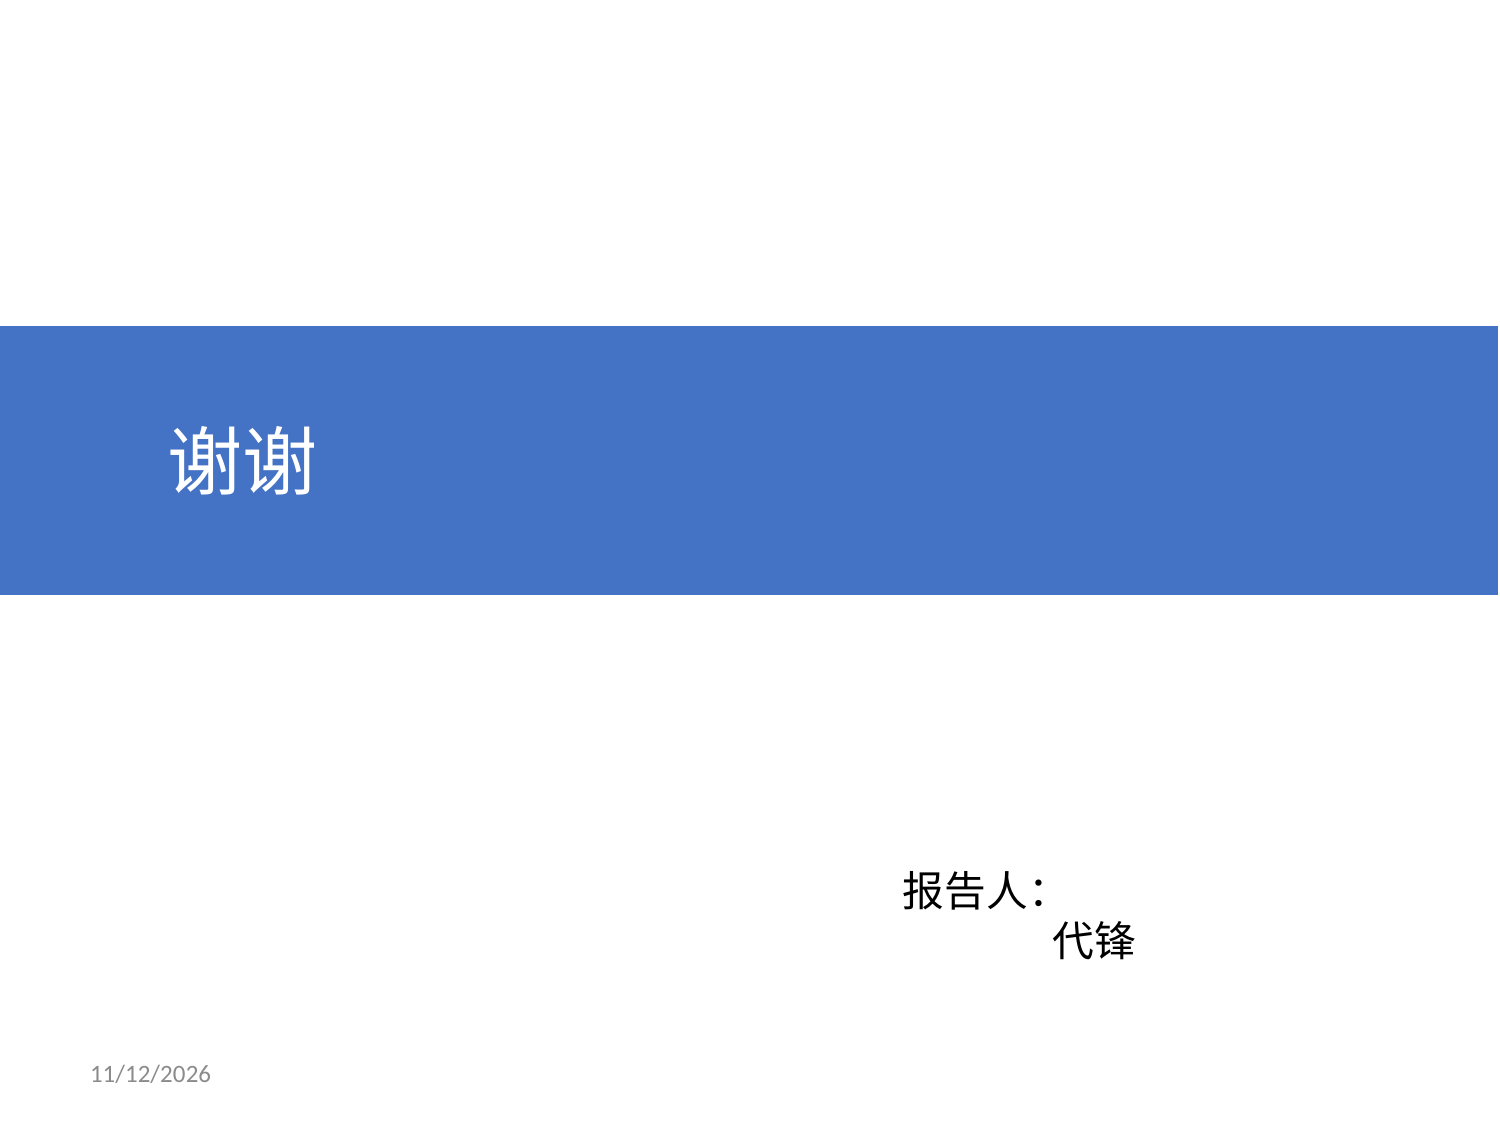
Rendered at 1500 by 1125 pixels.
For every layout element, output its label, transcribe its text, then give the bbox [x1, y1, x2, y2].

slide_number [75, 1042, 425, 1103]
picture [0, 326, 1498, 596]
text_box 报告人： 代锋 [888, 857, 1424, 973]
